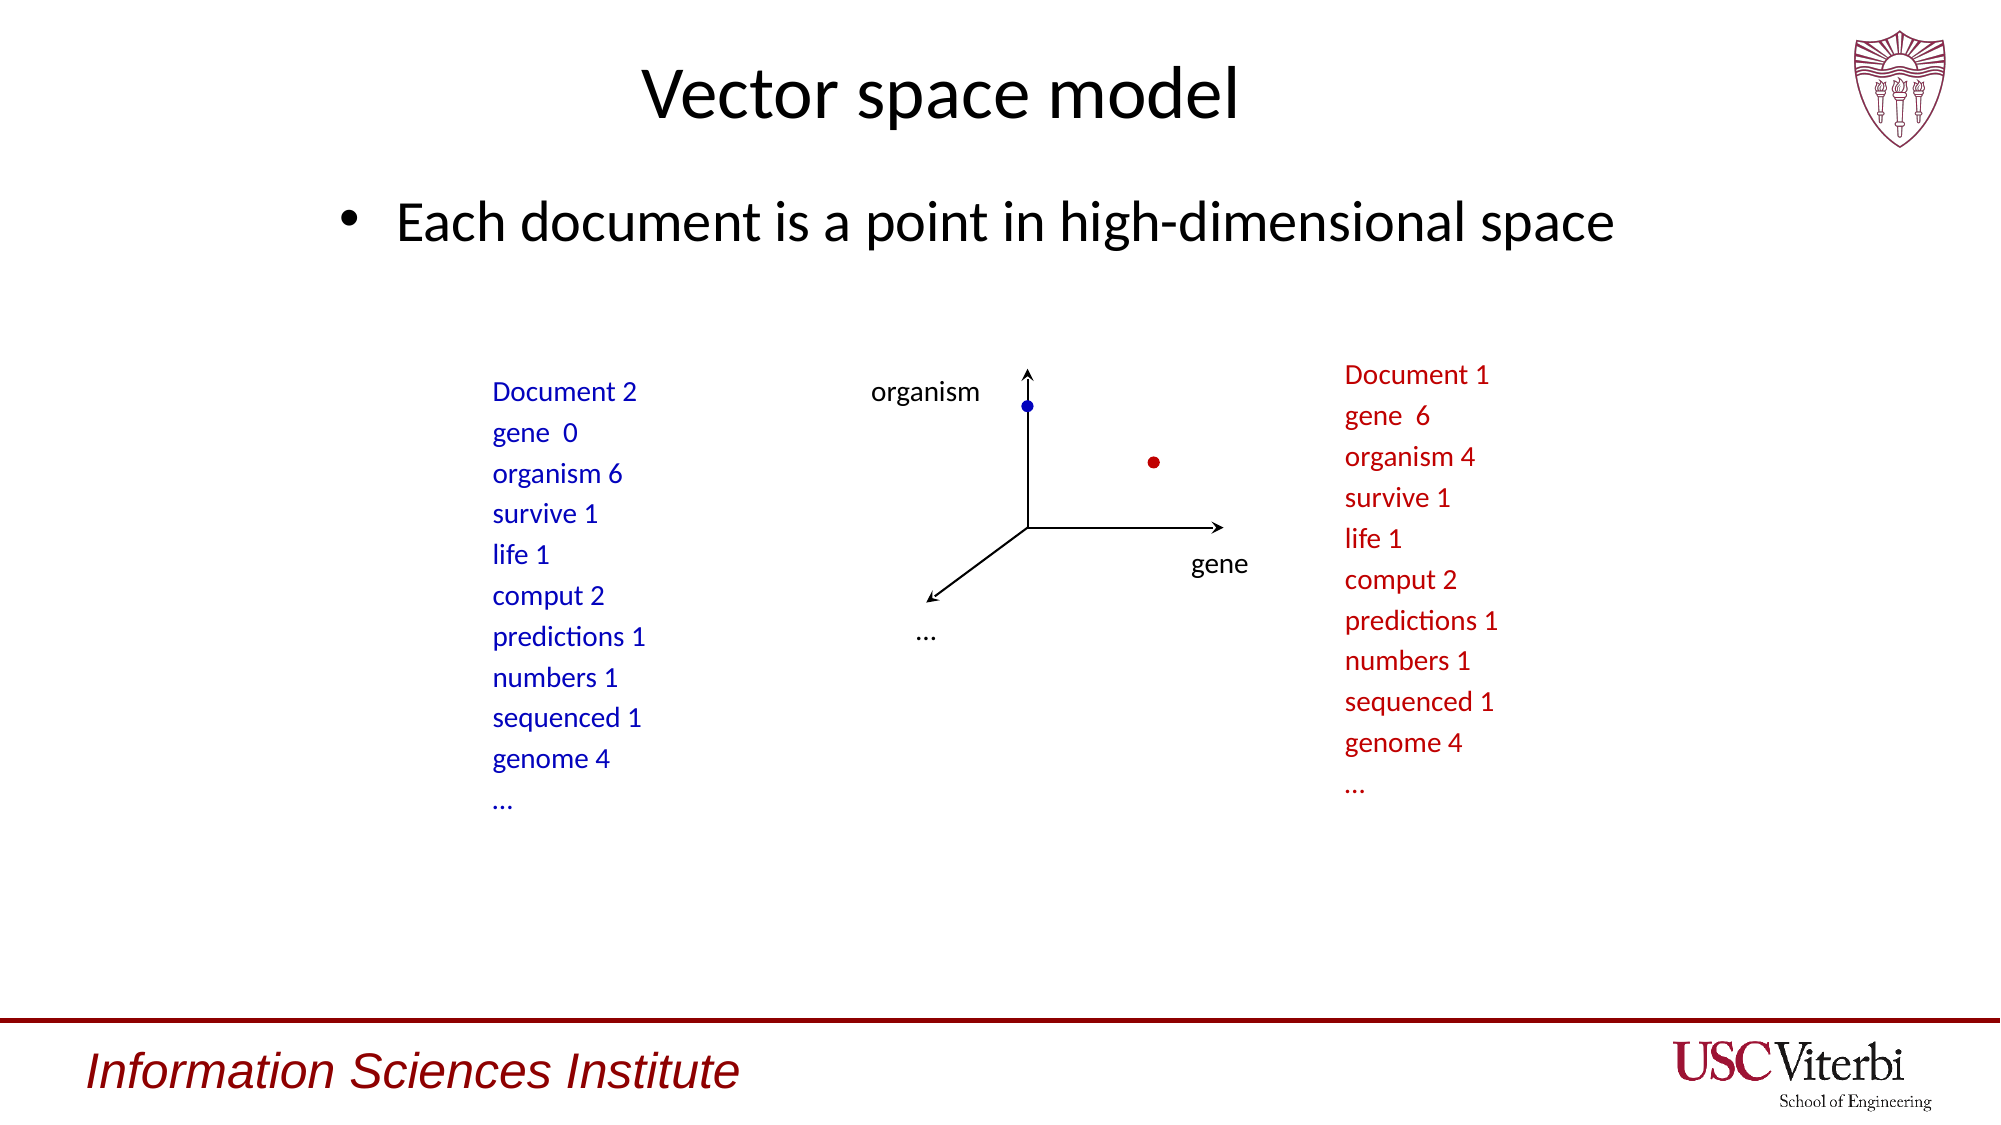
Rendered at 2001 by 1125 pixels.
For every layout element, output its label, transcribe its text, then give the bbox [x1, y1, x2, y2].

picture [1824, 13, 1975, 164]
text_box Document 1 gene 6 organism 4 survive 1 life 1 comput 2 predictions 1 numbers 1 sequenced 1 genome 4 … [1329, 348, 1598, 773]
picture [1641, 1027, 1964, 1118]
title Vector space model [99, 35, 1783, 141]
text_box [1148, 457, 1159, 468]
list Each document is a point in high-dimensional space [324, 175, 1675, 354]
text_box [926, 527, 1028, 603]
text_box Document 2 gene 0 organism 6 survive 1 life 1 comput 2 predictions 1 numbers 1 sequenced 1 genome 4 … [477, 364, 745, 789]
text_box gene [1175, 537, 1266, 588]
text_box … [901, 603, 952, 654]
text_box organism [856, 364, 998, 415]
